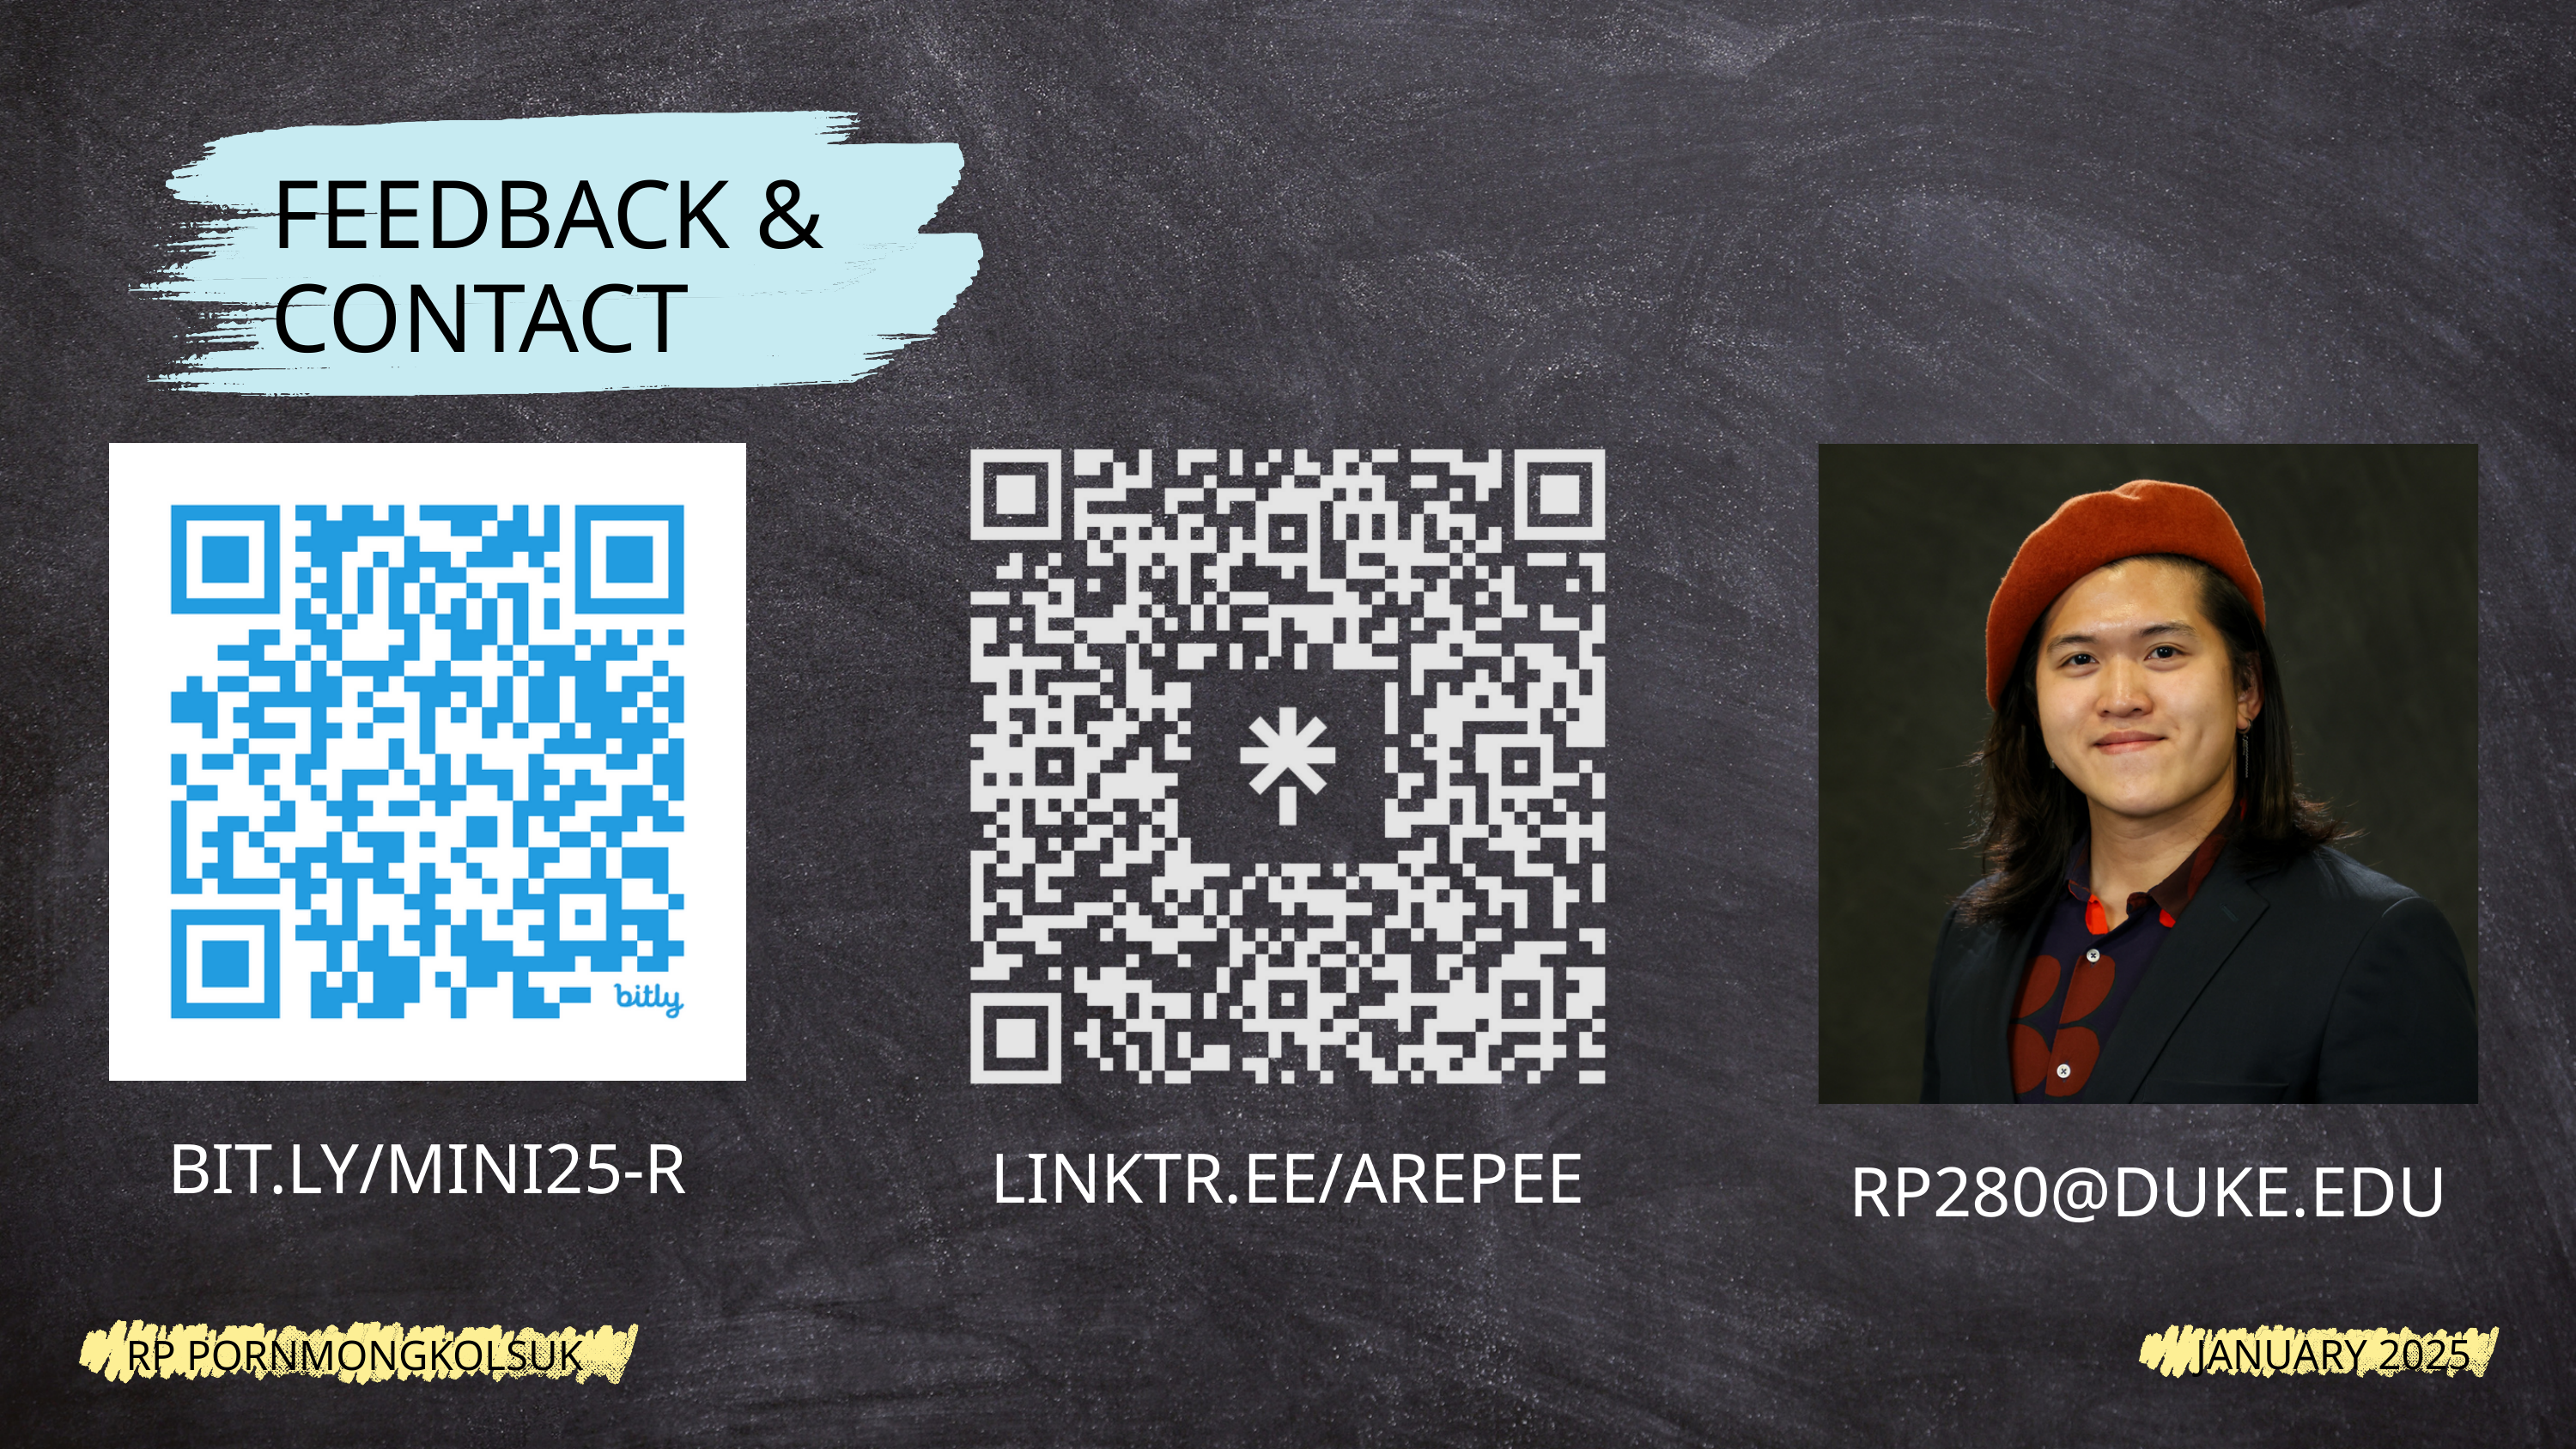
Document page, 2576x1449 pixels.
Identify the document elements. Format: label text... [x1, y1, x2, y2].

text_box [78, 1319, 401, 1384]
text_box LINKTR.EE/AREPEE [924, 1141, 1651, 1217]
text_box RP280@DUKE.EDU [1785, 1155, 2512, 1230]
text_box [0, 0, 2576, 1449]
text_box RP PORNMONGKOLSUK [125, 1333, 624, 1379]
text_box [964, 443, 1612, 1090]
text_box [144, 306, 986, 397]
text_box [1818, 444, 2479, 1104]
text_box FEEDBACK & CONTACT [270, 163, 1084, 371]
text_box [2138, 1324, 2409, 1333]
text_box [315, 1320, 639, 1385]
text_box BIT.LY/MINI25-R [64, 1131, 791, 1208]
text_box [125, 109, 967, 306]
text_box JANUARY 2025 [1847, 1333, 2472, 1379]
text_box [2409, 1324, 2500, 1379]
text_box [109, 443, 746, 1081]
